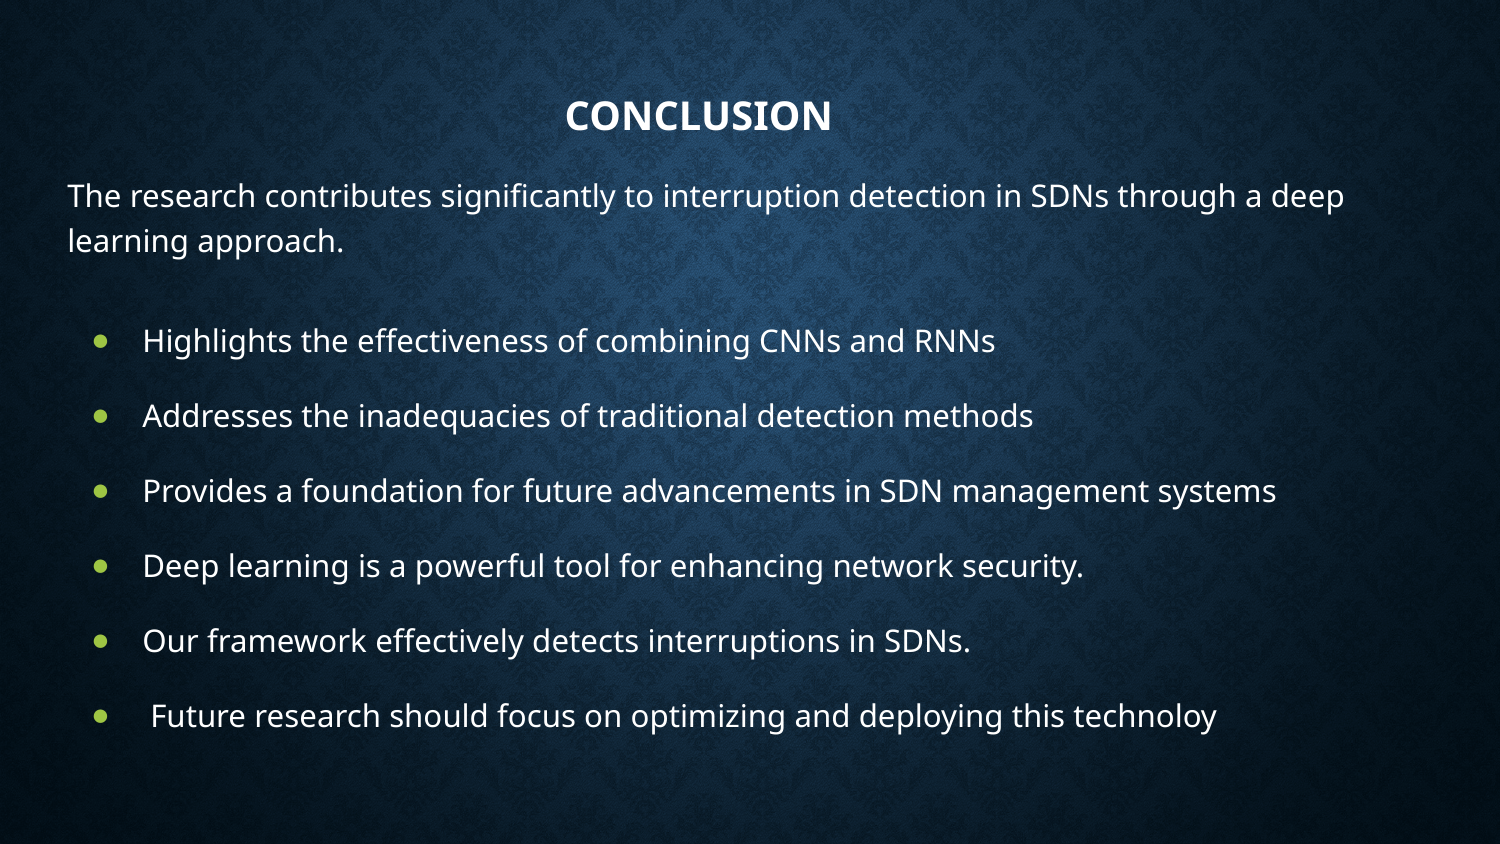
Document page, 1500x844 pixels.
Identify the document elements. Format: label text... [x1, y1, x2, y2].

list The research contributes significantly to interruption detection in SDNs through a deep learning approach. Highlights the effectiveness of combining CNNs and RNNs Addresses the inadequacies of traditional detection methods Provides a foundation for future advancements in SDN management systems Deep learning is a powerful tool for enhancing network security. Our framework effectively detects interruptions in SDNs. Future research should focus on optimizing and deploying this technoloy [52, 154, 1448, 782]
title Conclusion [549, 80, 1222, 154]
